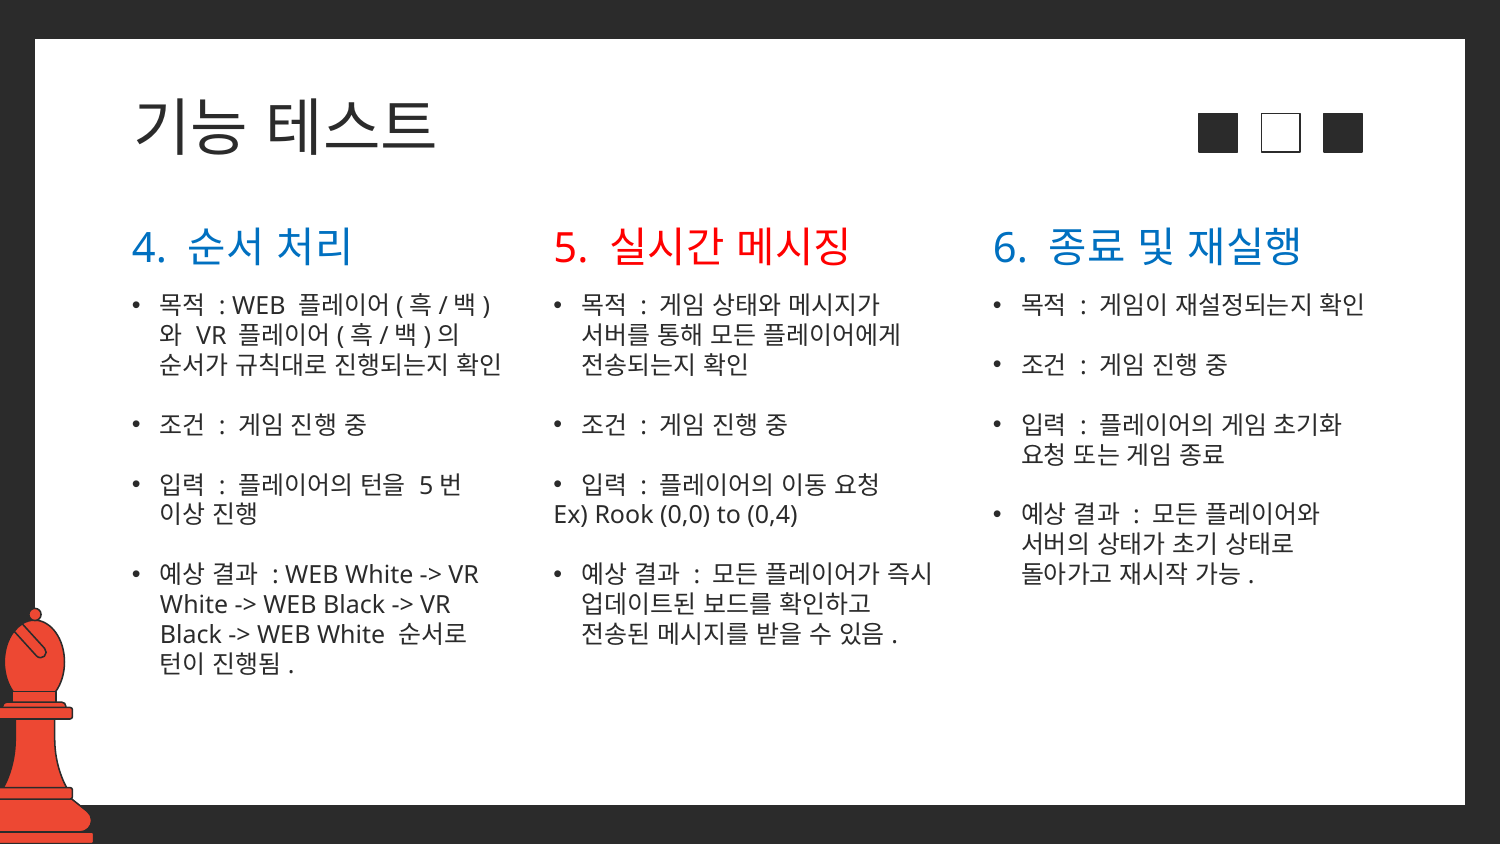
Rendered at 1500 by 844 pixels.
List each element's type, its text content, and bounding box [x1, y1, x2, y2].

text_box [1198, 113, 1363, 153]
subtitle 목적 : 게임이 재설정되는지 확인 조건 : 게임 진행 중 입력 : 플레이어의 게임 초기화 요청 또는 게임 종료 예상 결과 : 모든 플레이어와 서버의 상태가 초기 상태로 돌아가고 재시작 가능. [977, 274, 1383, 771]
text_box 4. 순서 처리 [116, 207, 522, 286]
subtitle 목적 : 게임 상태와 메시지가 서버를 통해 모든 플레이어에게 전송되는지 확인 조건 : 게임 진행 중 입력 : 플레이어의 이동 요청 Ex) Rook (0,0) to (0,4) 예상 결과 : 모든 플레이어가 즉시 업데이트된 보드를 확인하고 전송된 메시지를 받을 수 있음. [538, 286, 962, 771]
text_box 5. 실시간 메시징 [538, 207, 962, 286]
subtitle 목적 : WEB 플레이어(흑/백)와 VR 플레이어(흑/백)의 순서가 규칙대로 진행되는지 확인 조건 : 게임 진행 중 입력 : 플레이어의 턴을 5번 이상 진행 예상 결과 : WEB White -> VR White -> WEB Black -> VR Black -> WEB White 순서로 턴이 진행됨. [116, 286, 522, 771]
text_box 6. 종료 및 재실행 [977, 207, 1383, 274]
title 기능 테스트 [118, 72, 1382, 167]
